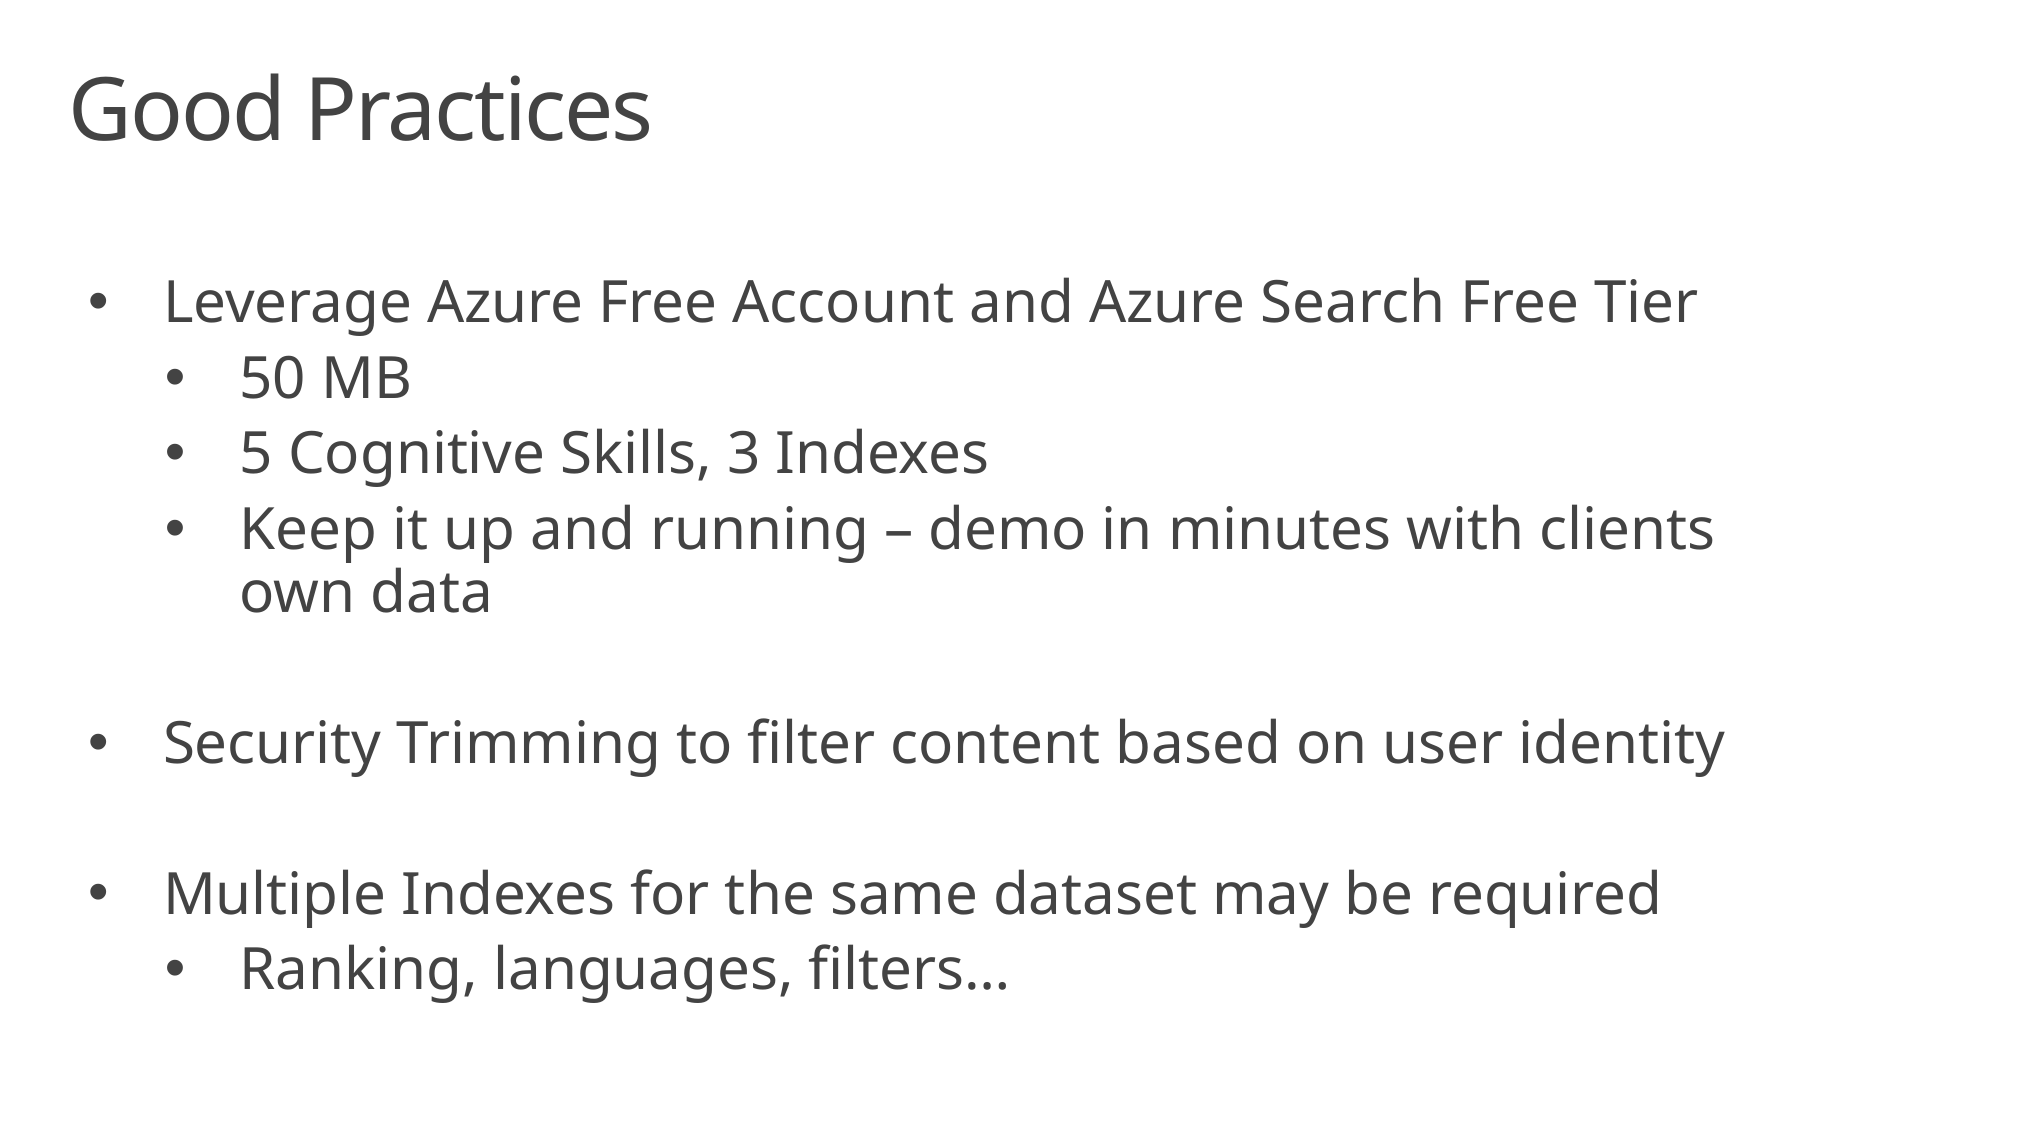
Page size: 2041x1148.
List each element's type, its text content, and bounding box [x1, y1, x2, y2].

title Good Practices [45, 49, 946, 176]
text_box Leverage Azure Free Account and Azure Search Free Tier 50 MB 5 Cognitive Skills, 3 Indexes Keep it up and running – demo in minutes with clients own data Security Trimming to filter content based on user identity Multiple Indexes for the same dataset may be required Ranking, languages, filters… [58, 248, 1833, 1102]
